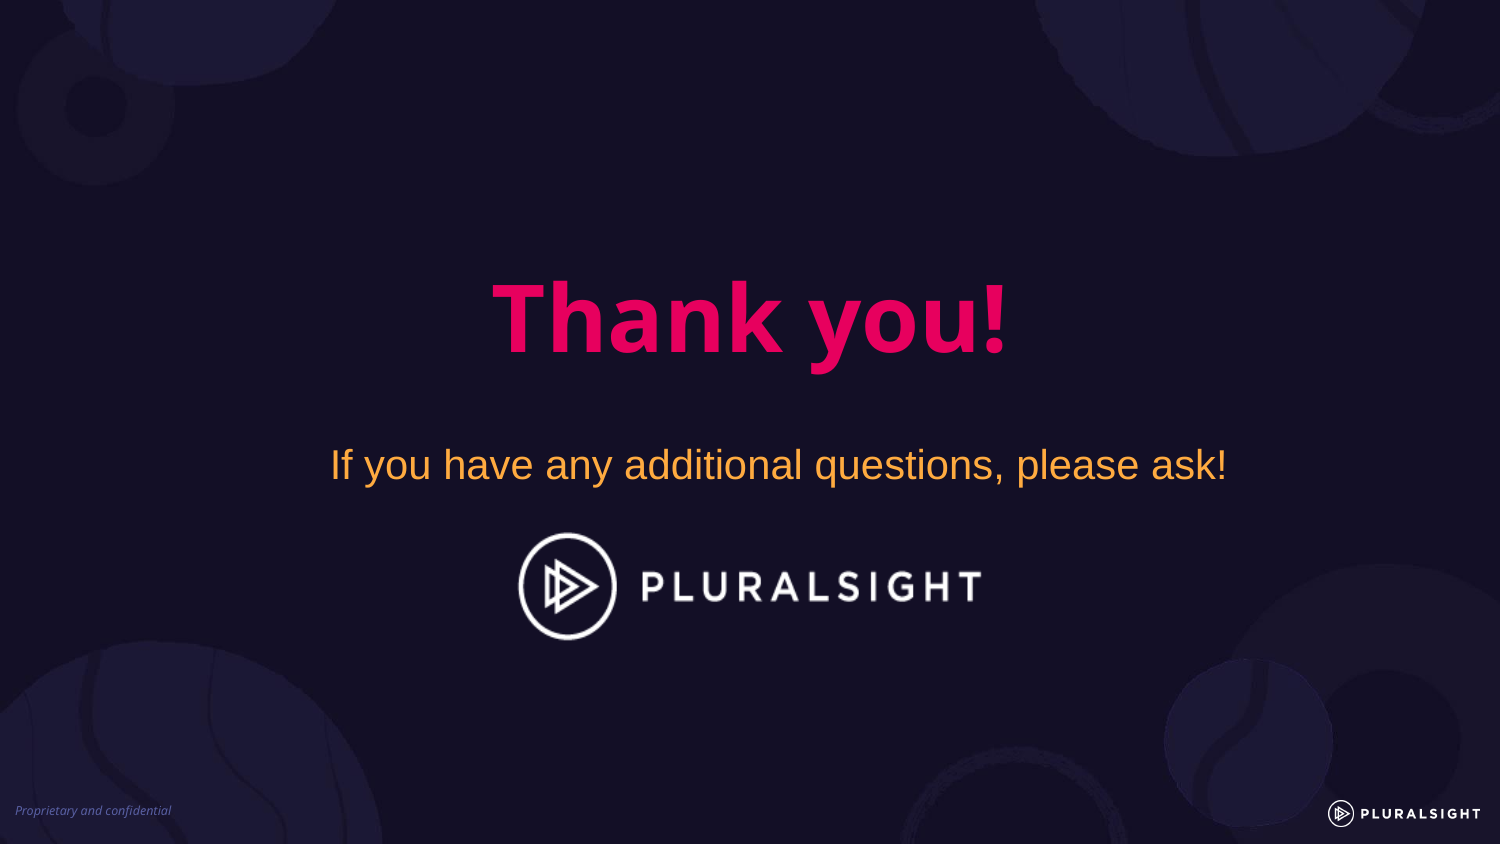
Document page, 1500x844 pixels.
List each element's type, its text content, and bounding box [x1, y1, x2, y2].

title Thank you! [308, 240, 1192, 404]
title If you have any additional questions, please ask! [237, 403, 1321, 529]
picture [0, 0, 1500, 844]
